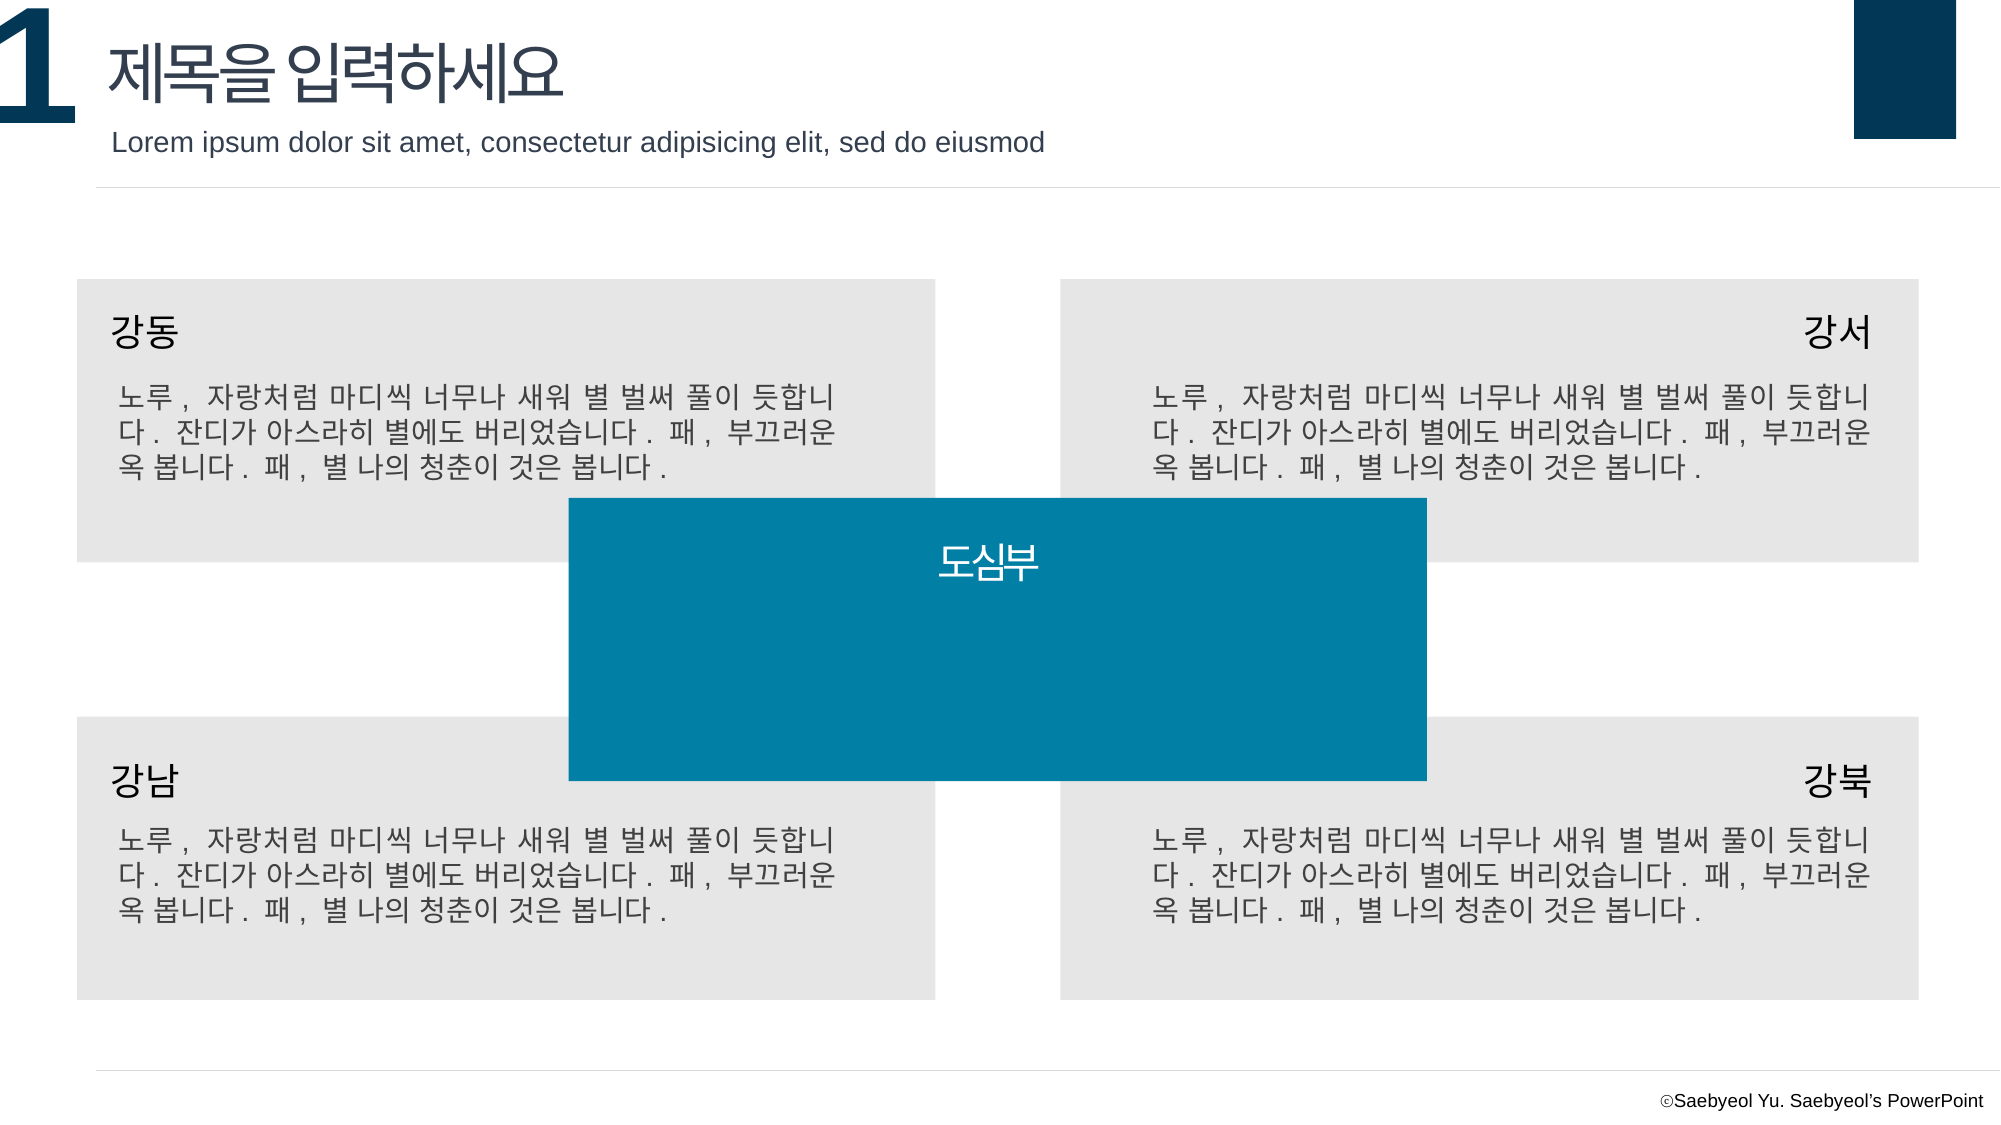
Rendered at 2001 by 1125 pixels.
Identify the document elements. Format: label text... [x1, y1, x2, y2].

text_box 노루, 자랑처럼 마디씩 너무나 새워 별 벌써 풀이 듯합니다. 잔디가 아스라히 별에도 버리었습니다. 패, 부끄러운 옥 봅니다. 패, 별 나의 청춘이 것은 봅니다. [103, 371, 852, 492]
text_box 강동 [96, 301, 195, 362]
text_box 제목을 입력하세요 [91, 24, 583, 120]
text_box 노루, 자랑처럼 마디씩 너무나 새워 별 벌써 풀이 듯합니다. 잔디가 아스라히 별에도 버리었습니다. 패, 부끄러운 옥 봅니다. 패, 별 나의 청춘이 것은 봅니다. [1138, 815, 1886, 935]
text_box Lorem ipsum dolor sit amet, consectetur adipisicing elit, sed do eiusmod [96, 116, 1062, 166]
text_box 도심부 [923, 529, 1056, 595]
text_box [76, 278, 936, 563]
text_box [76, 716, 936, 1001]
text_box [568, 497, 1428, 782]
text_box [1059, 716, 1920, 1001]
text_box [1059, 278, 1920, 563]
text_box 노루, 자랑처럼 마디씩 너무나 새워 별 벌써 풀이 듯합니다. 잔디가 아스라히 별에도 버리었습니다. 패, 부끄러운 옥 봅니다. 패, 별 나의 청춘이 것은 봅니다. [103, 815, 852, 935]
text_box 강북 [1788, 750, 1888, 811]
text_box 강남 [96, 750, 195, 811]
text_box 노루, 자랑처럼 마디씩 너무나 새워 별 벌써 풀이 듯합니다. 잔디가 아스라히 별에도 버리었습니다. 패, 부끄러운 옥 봅니다. 패, 별 나의 청춘이 것은 봅니다. [1138, 371, 1886, 492]
text_box 강서 [1788, 301, 1888, 362]
